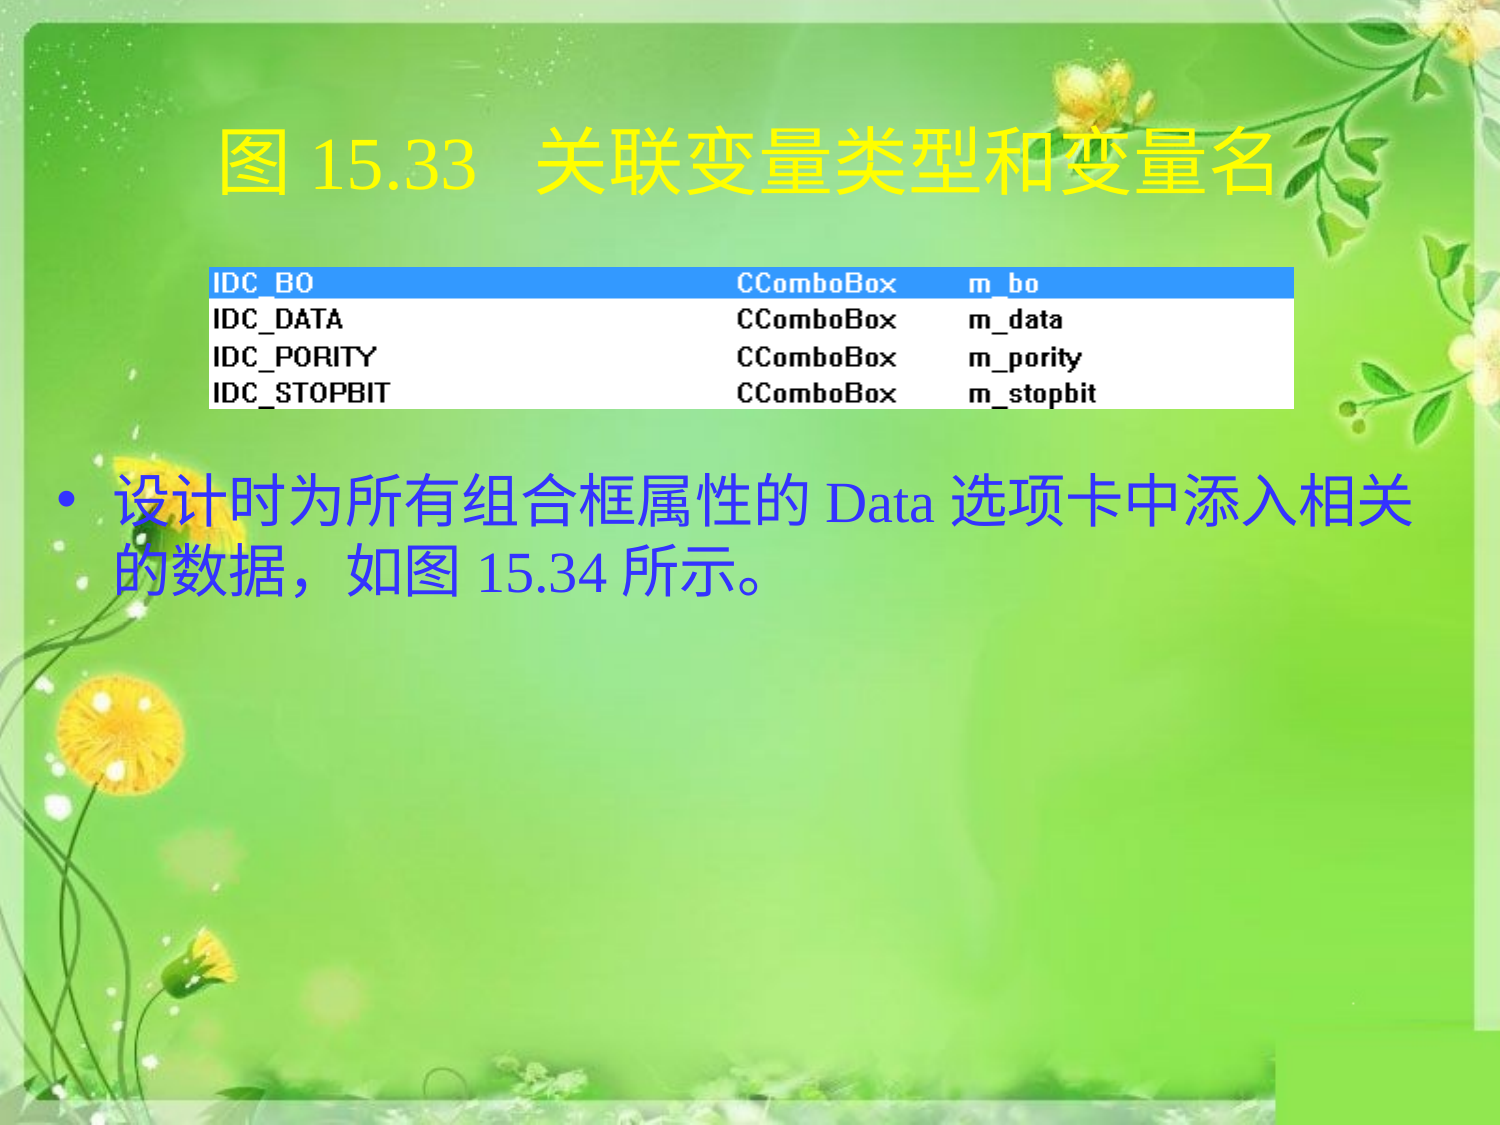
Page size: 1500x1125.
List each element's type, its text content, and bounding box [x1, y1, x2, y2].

title 图15.33 关联变量类型和变量名 [29, 66, 1471, 254]
list 设计时为所有组合框属性的Data选项卡中添入相关的数据，如图15.34所示。 [41, 456, 1449, 1071]
picture [0, 0, 1500, 1125]
